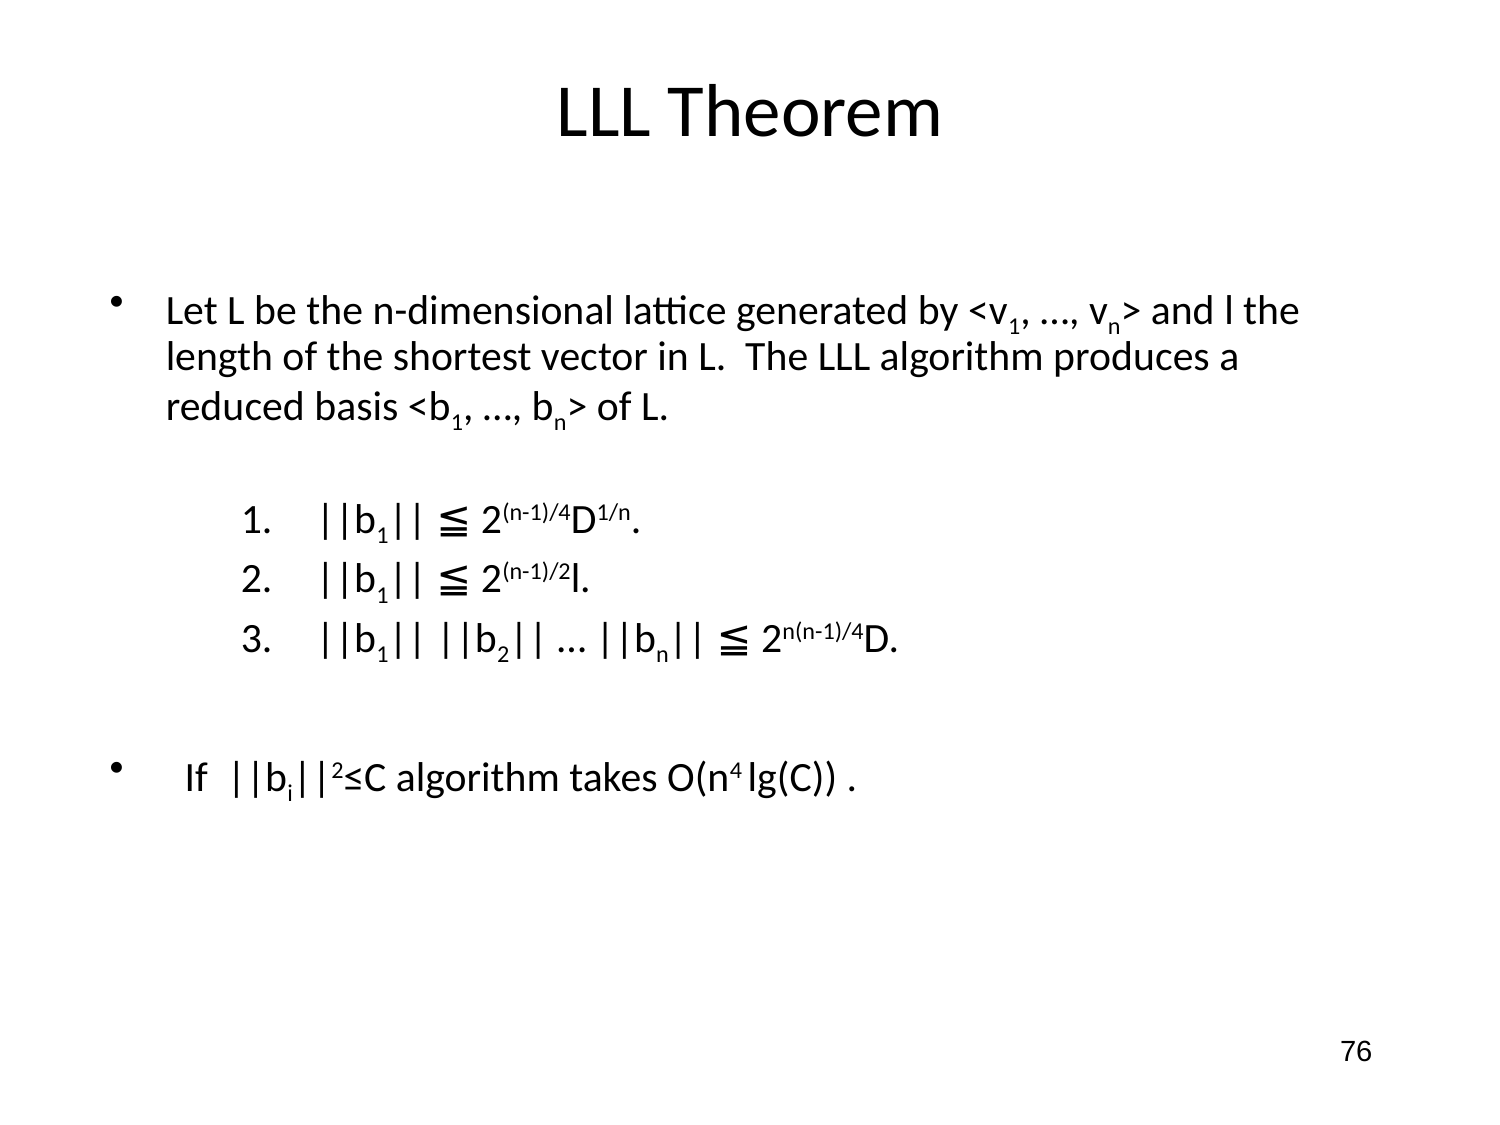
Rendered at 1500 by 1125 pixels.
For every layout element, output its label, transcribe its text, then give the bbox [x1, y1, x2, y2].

slide_number 76 [1074, 1024, 1388, 1101]
title LLL Theorem [112, 49, 1388, 163]
list Let L be the n-dimensional lattice generated by <v1, …, vn> and l the length of the shortest vector in L. The LLL algorithm produces a reduced basis <b1, …, bn> of L. ||b1|| ≦ 2(n-1)/4D1/n. ||b1|| ≦ 2(n-1)/2l. ||b1|| ||b2|| … ||bn|| ≦ 2n(n-1)/4D. If ||bi||2≤C algorithm takes O(n4 lg(C)) . [94, 237, 1343, 963]
